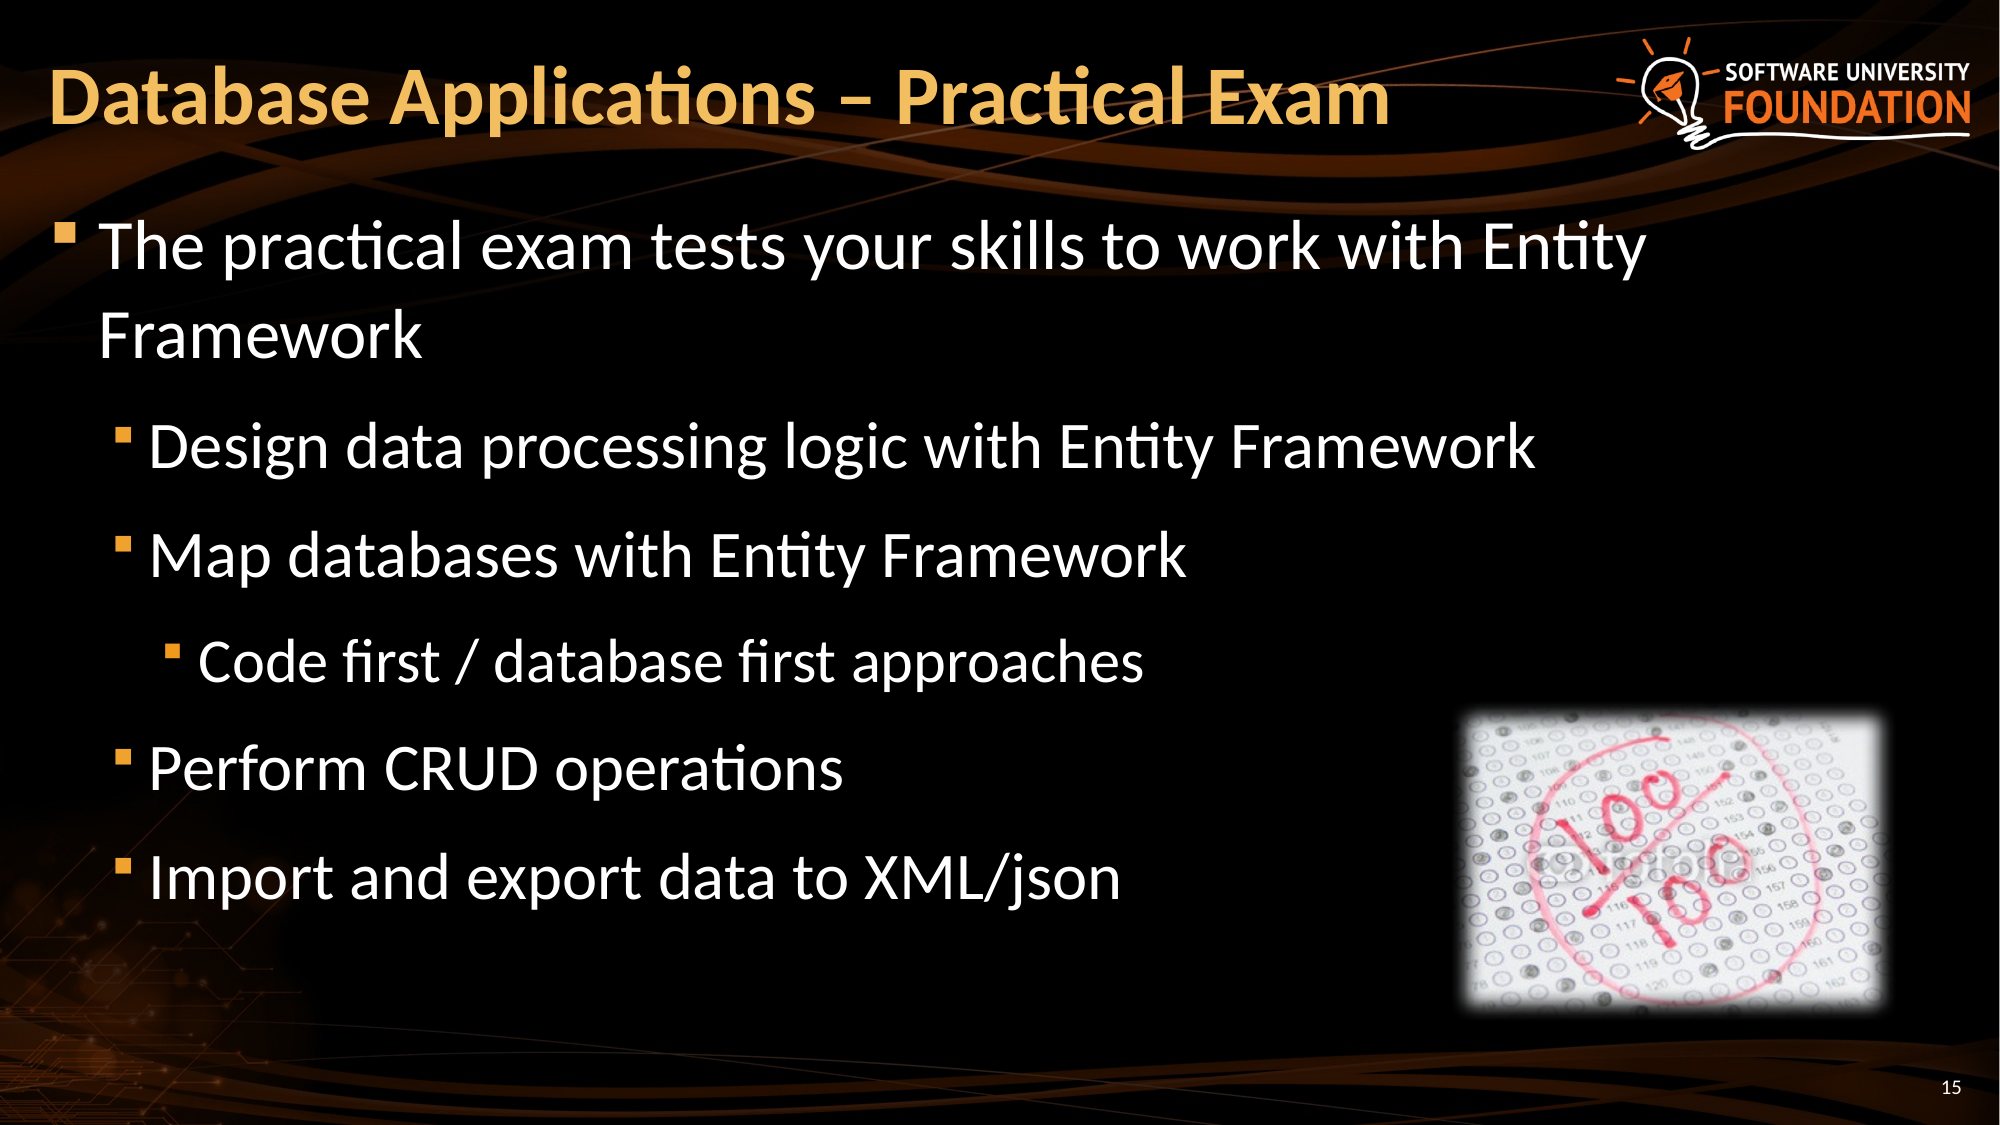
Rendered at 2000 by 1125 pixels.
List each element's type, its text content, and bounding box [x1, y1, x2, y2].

list The practical exam tests your skills to work with Entity Framework Design data processing logic with Entity Framework Map databases with Entity Framework Code first / database first approaches Perform CRUD operations Import and export data to XML/json [31, 188, 1968, 1103]
title Database Applications – Practical Exam [30, 6, 1602, 189]
picture [0, 0, 2000, 1125]
